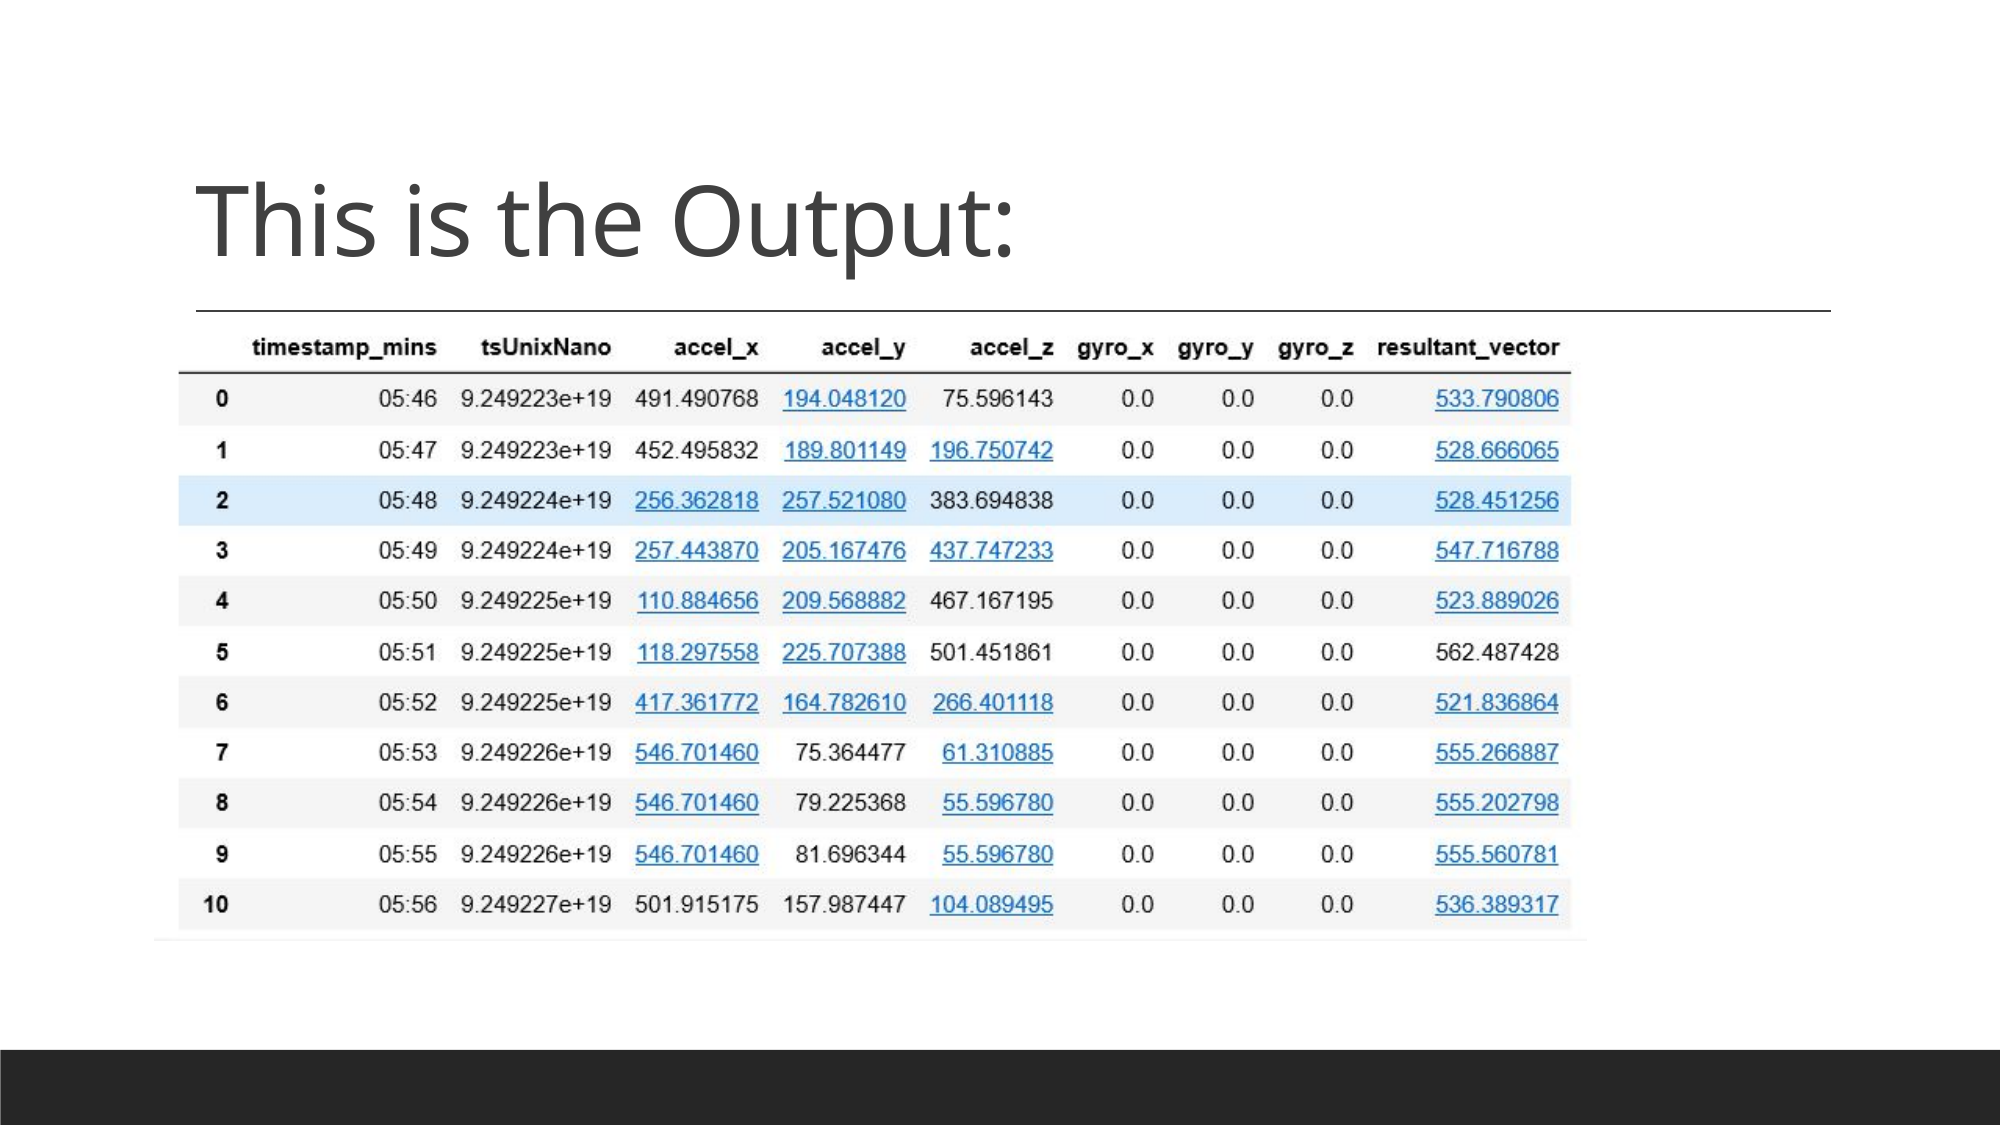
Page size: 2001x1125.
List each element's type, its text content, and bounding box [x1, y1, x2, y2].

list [154, 324, 1587, 941]
title This is the Output: [180, 47, 1830, 285]
